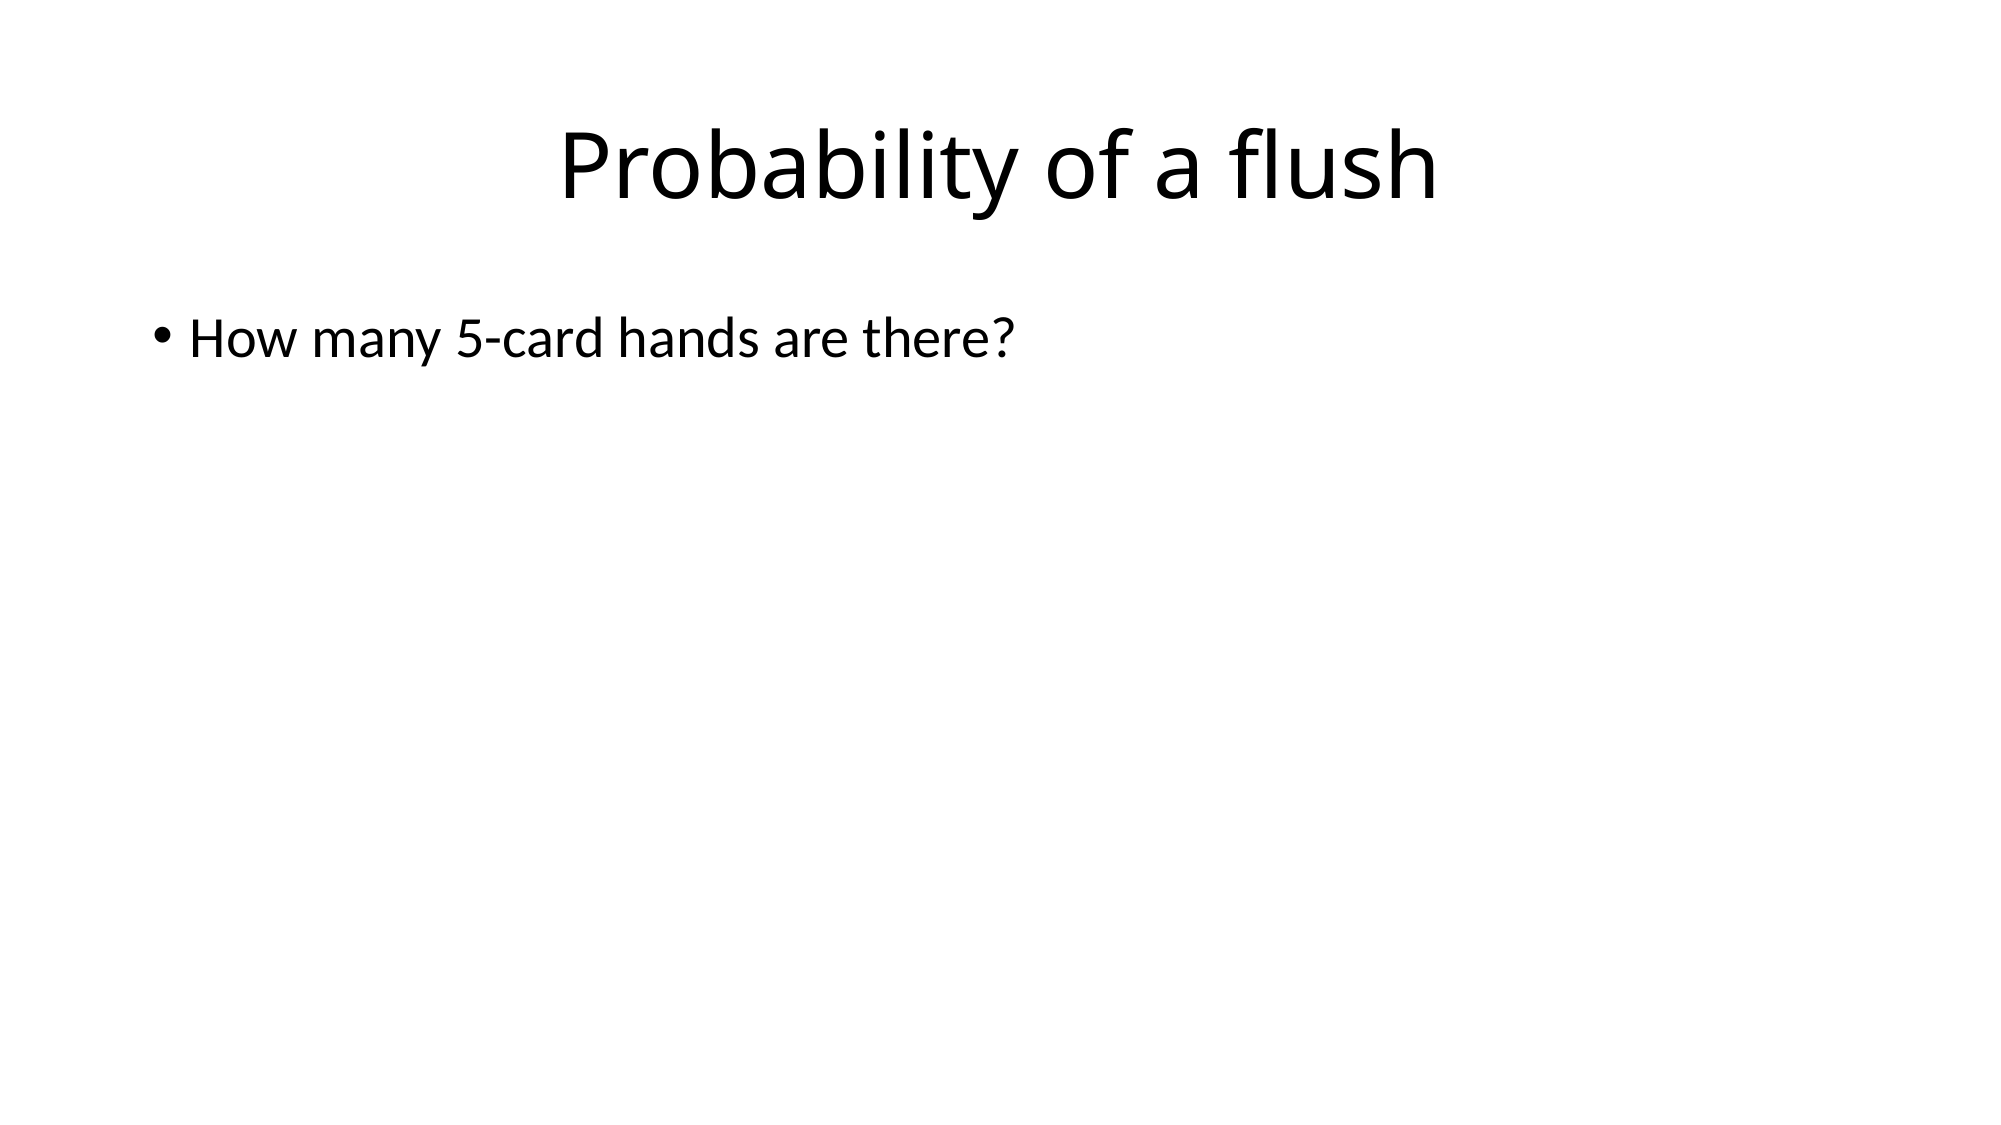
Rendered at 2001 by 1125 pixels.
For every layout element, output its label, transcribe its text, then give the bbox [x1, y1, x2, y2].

list How many 5-card hands are there? [137, 299, 1863, 1014]
title Probability of a flush [137, 59, 1863, 278]
